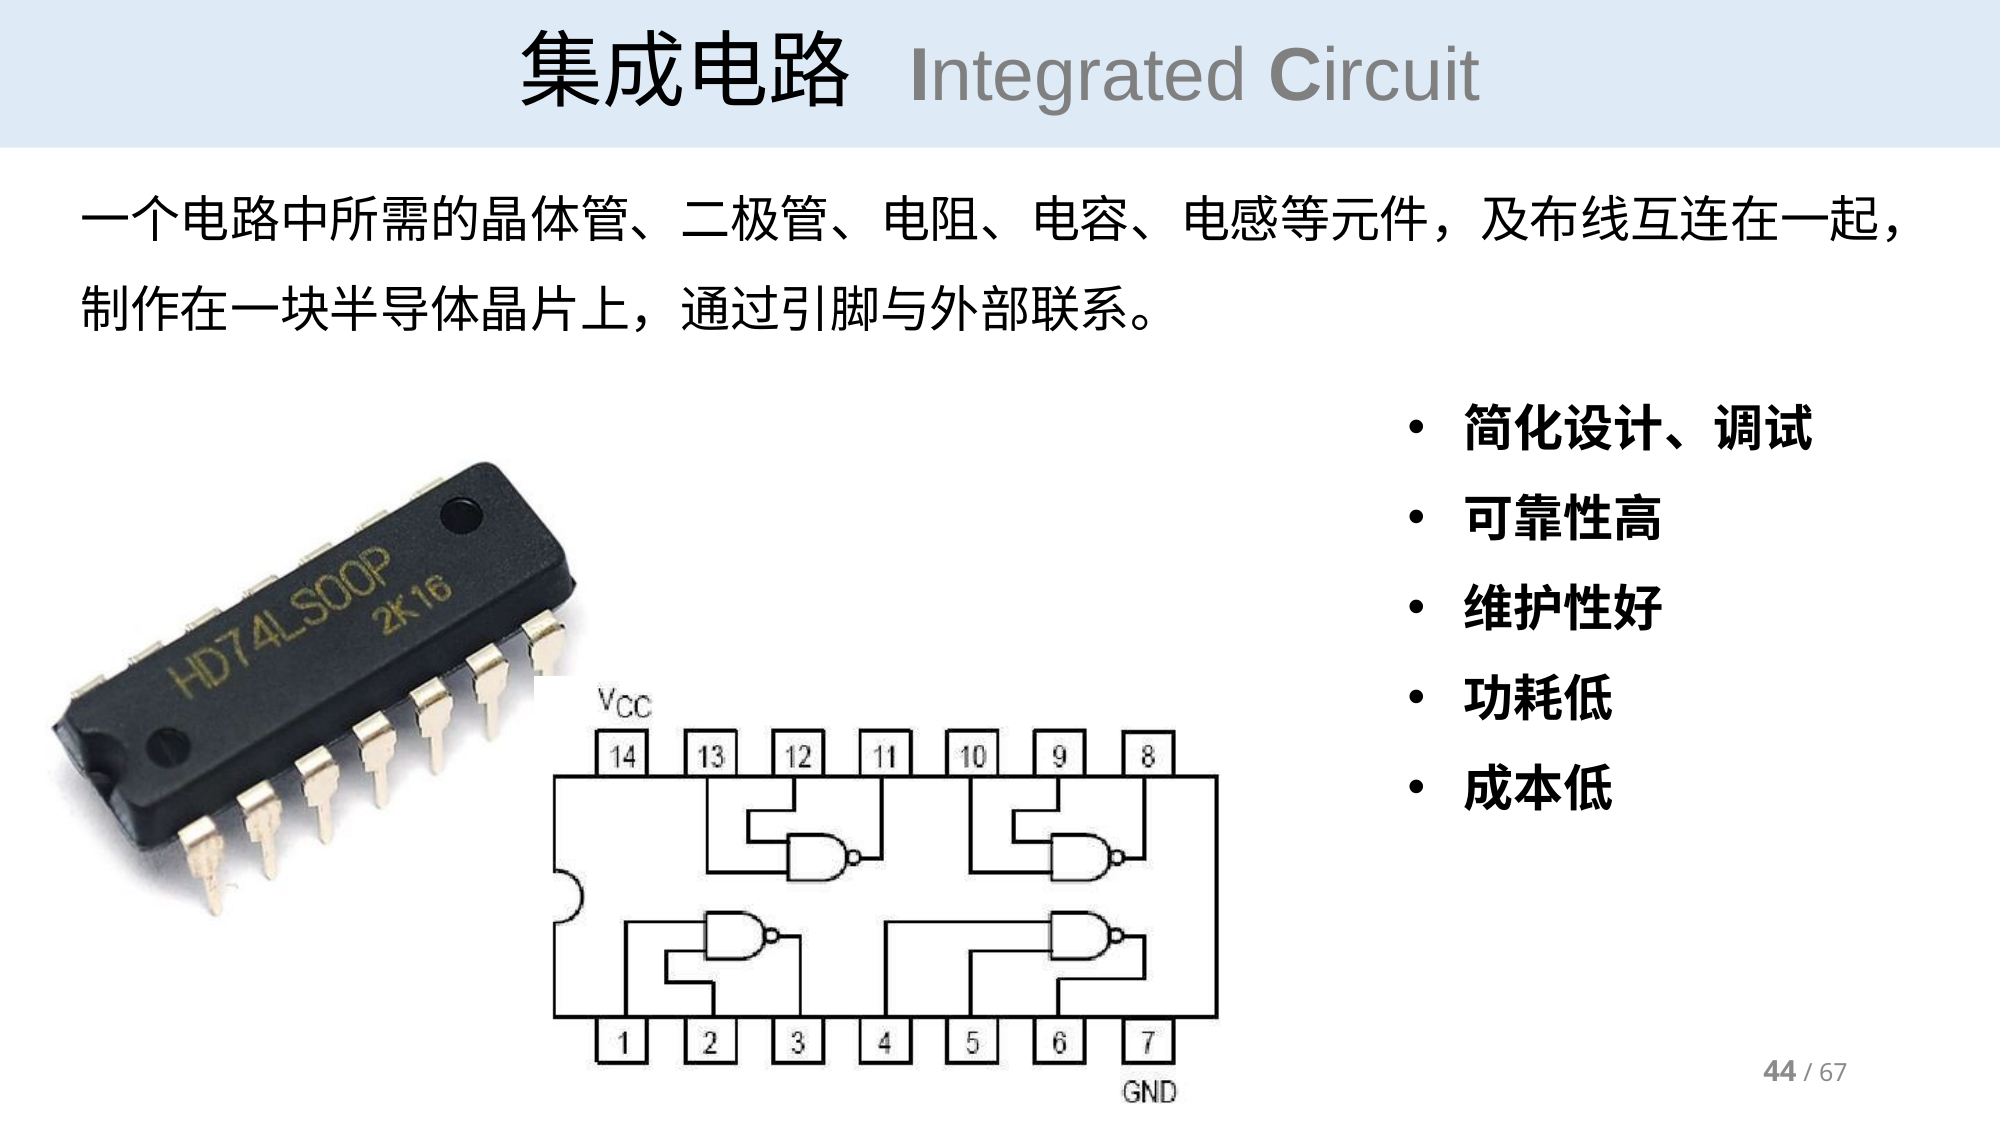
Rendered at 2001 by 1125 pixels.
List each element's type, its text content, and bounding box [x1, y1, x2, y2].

text_box 简化设计、调试 可靠性高 维护性好 功耗低 成本低 [1392, 358, 1859, 824]
picture [31, 439, 1237, 1113]
slide_number 44 / 67 [1412, 1042, 1863, 1103]
text_box 一个电路中所需的晶体管、二极管、电阻、电容、电感等元件，及布线互连在一起，制作在一块半导体晶片上，通过引脚与外部联系。 [65, 149, 1946, 345]
title 集成电路 Integrated Circuit [0, 0, 2000, 148]
